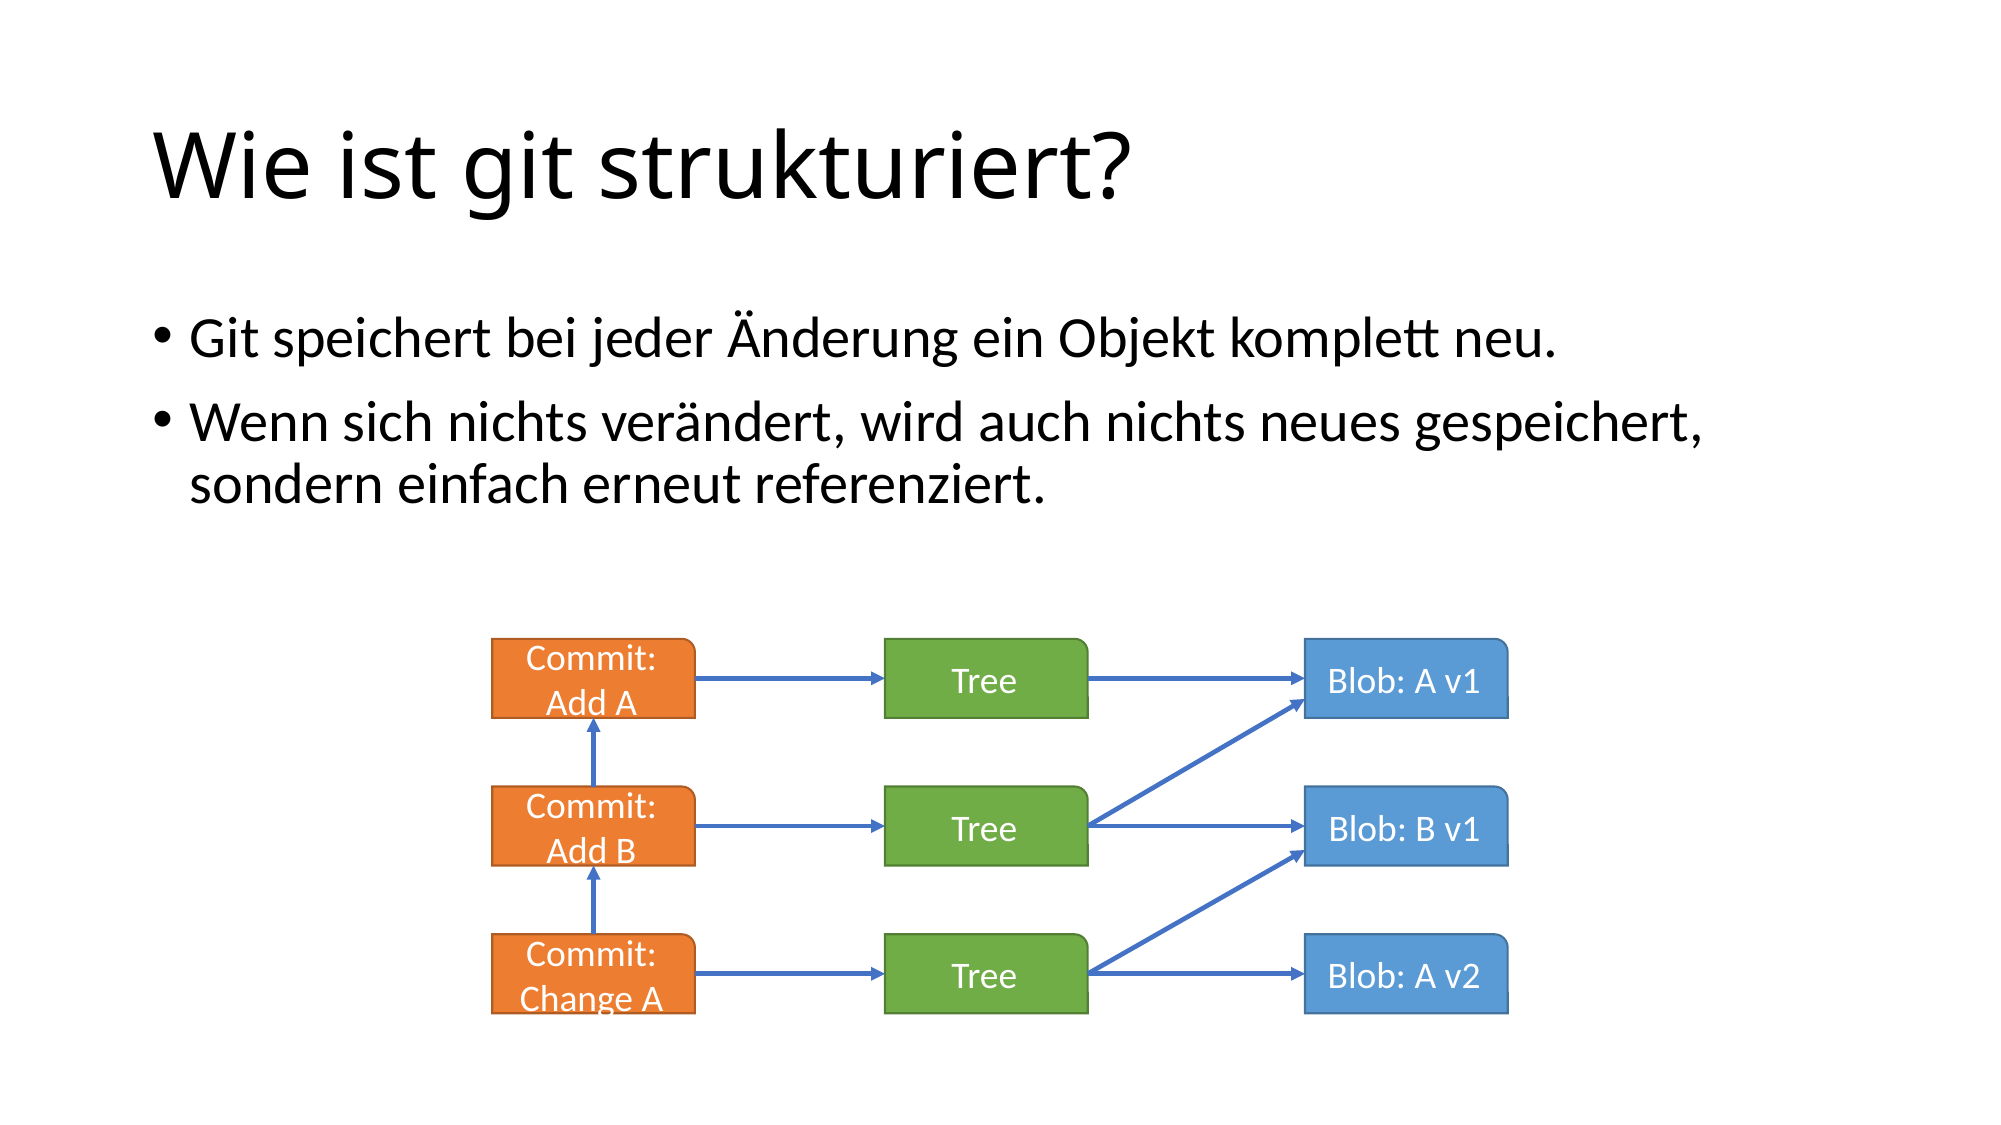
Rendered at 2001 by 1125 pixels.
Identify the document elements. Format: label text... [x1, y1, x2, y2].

title Wie ist git strukturiert? [137, 59, 1863, 278]
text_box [492, 638, 1508, 1014]
list Git speichert bei jeder Änderung ein Objekt komplett neu. Wenn sich nichts verändert, wird auch nichts neues gespeichert, sondern einfach erneut referenziert. [137, 299, 1863, 1014]
